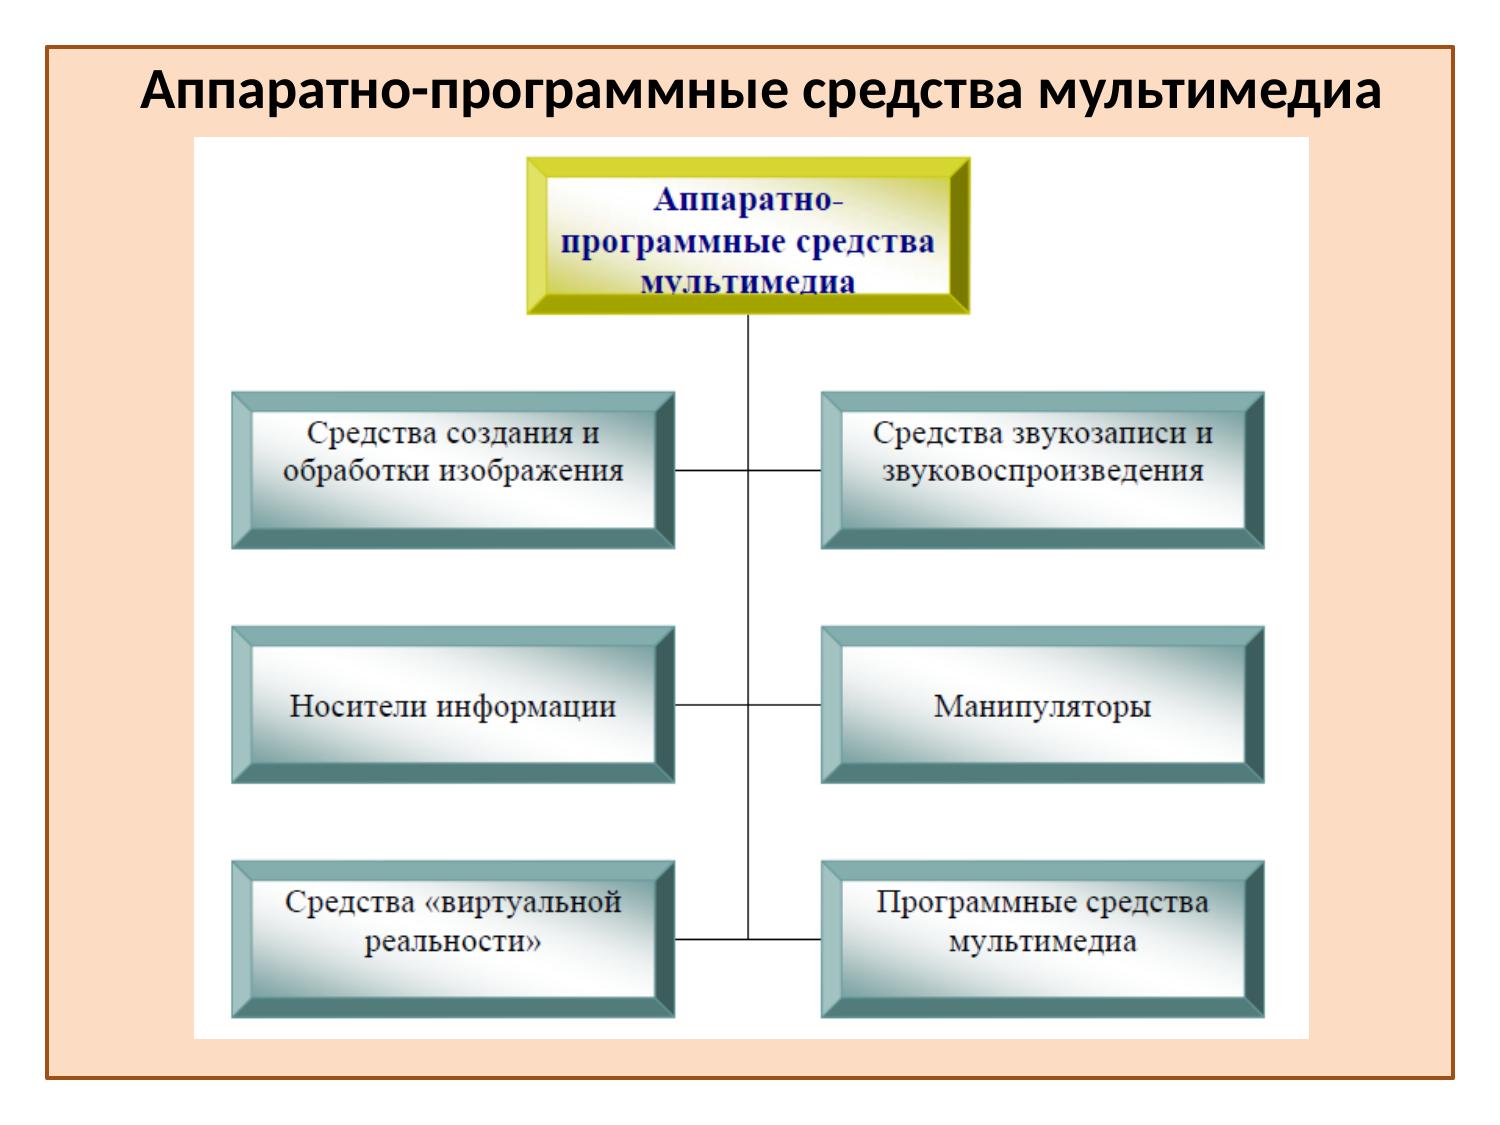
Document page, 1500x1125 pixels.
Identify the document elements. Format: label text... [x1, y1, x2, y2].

text_box [45, 45, 1455, 1080]
picture [194, 136, 1310, 1039]
text_box Аппаратно-программные средства мультимедиа [88, 42, 1436, 128]
